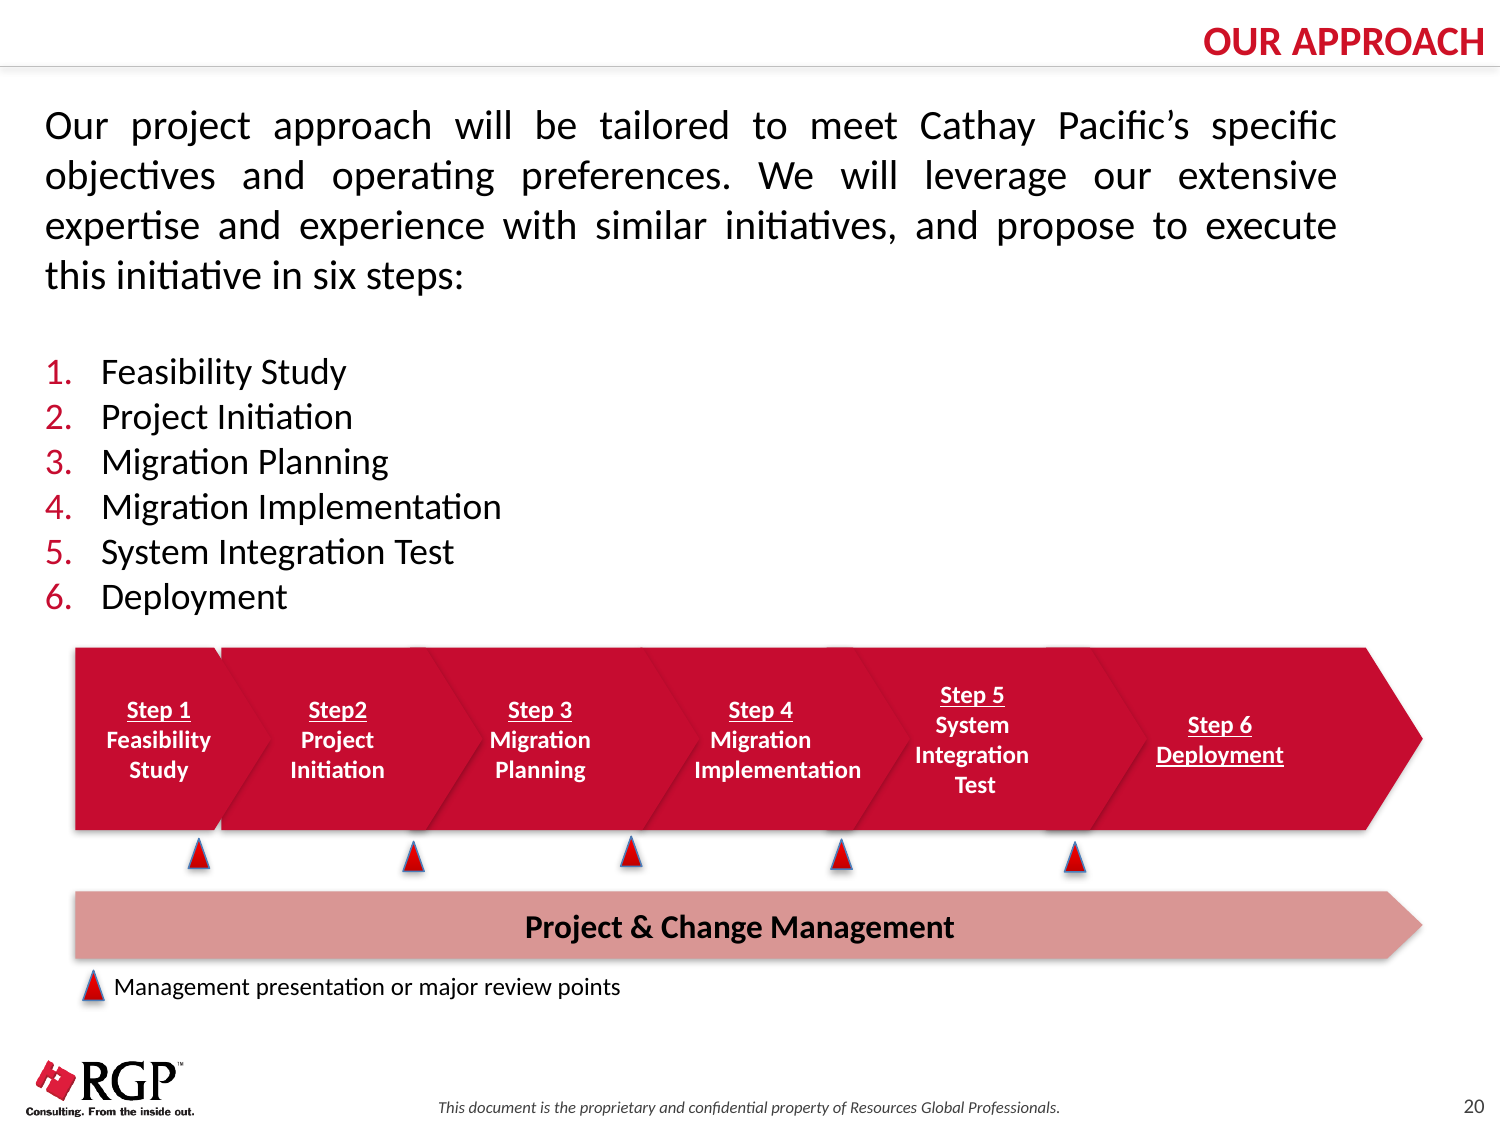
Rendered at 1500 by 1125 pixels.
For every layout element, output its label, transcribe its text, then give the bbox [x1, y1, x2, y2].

text_box Step 6 Deployment [1091, 646, 1424, 831]
text_box [82, 969, 105, 1002]
text_box Step 3 Migration Planning [427, 646, 701, 831]
text_box [1063, 841, 1087, 873]
text_box Our project approach will be tailored to meet Cathay Pacific’s specific objectives and operating preferences. We will leverage our extensive expertise and experience with similar initiatives, and propose to execute this initiative in six steps: Feasibility Study Project Initiation Migration Planning Migration Implementation System Integration Test Deployment [30, 90, 1353, 625]
text_box Project & Change Management [74, 890, 1424, 960]
text_box [402, 840, 425, 873]
text_box Step 5 System Integration Test [854, 646, 1148, 831]
text_box Step2 Project Initiation [220, 646, 484, 831]
picture [26, 1060, 194, 1117]
text_box Step 4 Migration Implementation [644, 646, 911, 831]
text_box [830, 838, 853, 870]
text_box [619, 839, 643, 868]
text_box Step 1 Feasibility Study [74, 646, 272, 831]
list OUR APPROACH [601, 3, 1500, 67]
text_box [187, 839, 211, 870]
text_box Management presentation or major review points [99, 966, 712, 1009]
